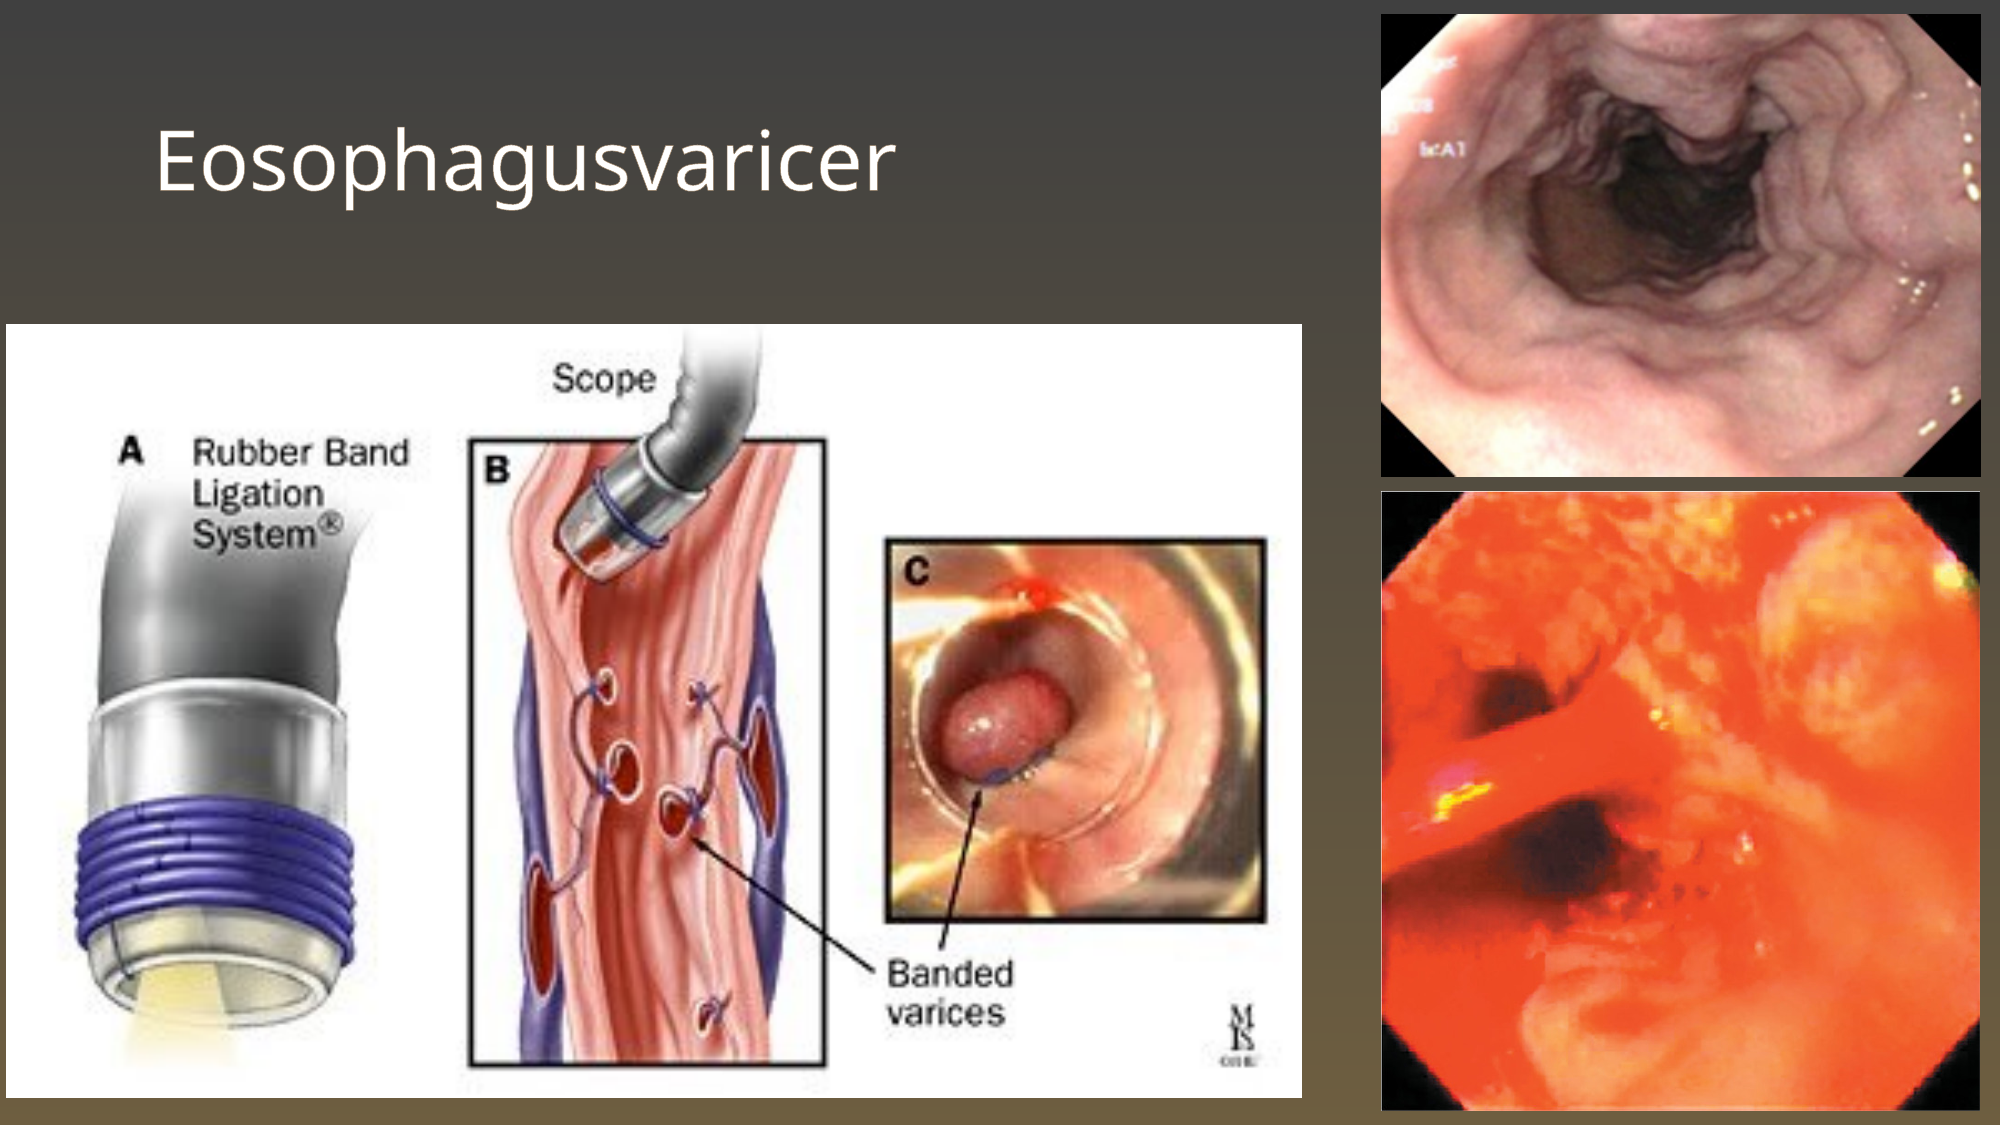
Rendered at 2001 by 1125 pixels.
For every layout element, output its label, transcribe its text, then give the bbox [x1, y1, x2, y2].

picture [6, 324, 1302, 1098]
picture [1381, 14, 1981, 477]
picture [1381, 491, 1980, 1111]
title Eosophagusvaricer [137, 54, 1381, 273]
